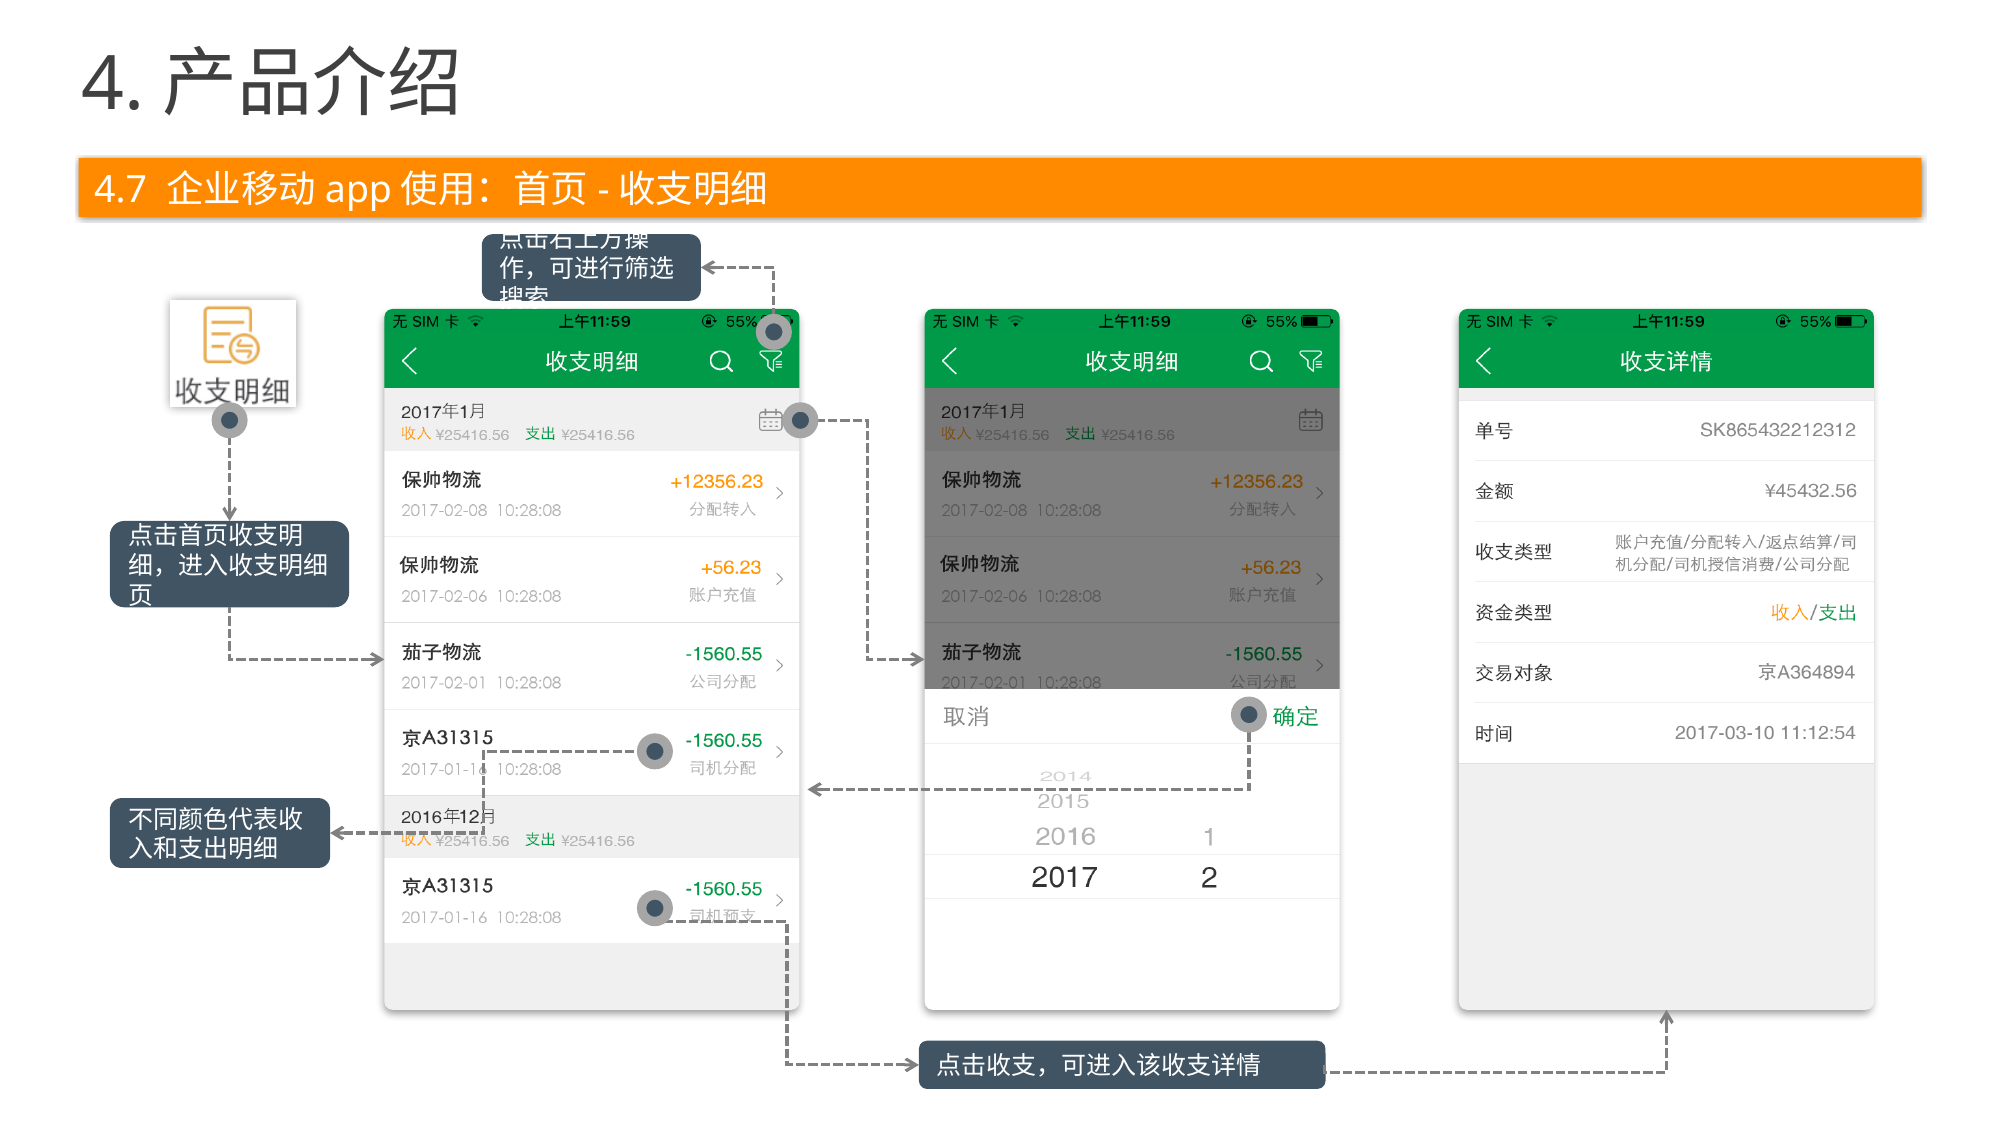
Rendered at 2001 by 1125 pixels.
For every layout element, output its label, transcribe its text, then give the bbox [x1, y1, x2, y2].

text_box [787, 406, 925, 660]
picture [170, 300, 296, 406]
text_box [78, 157, 1922, 218]
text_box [481, 234, 788, 346]
text_box 4.7 企业移动app使用：首页-收支明细 [94, 164, 1849, 210]
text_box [109, 406, 385, 660]
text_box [807, 701, 1263, 790]
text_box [641, 894, 1667, 1089]
text_box [923, 307, 1341, 894]
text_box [109, 738, 669, 868]
text_box [1457, 307, 1876, 1011]
text_box 4.产品介绍 [81, 51, 1922, 124]
text_box [383, 307, 801, 1011]
